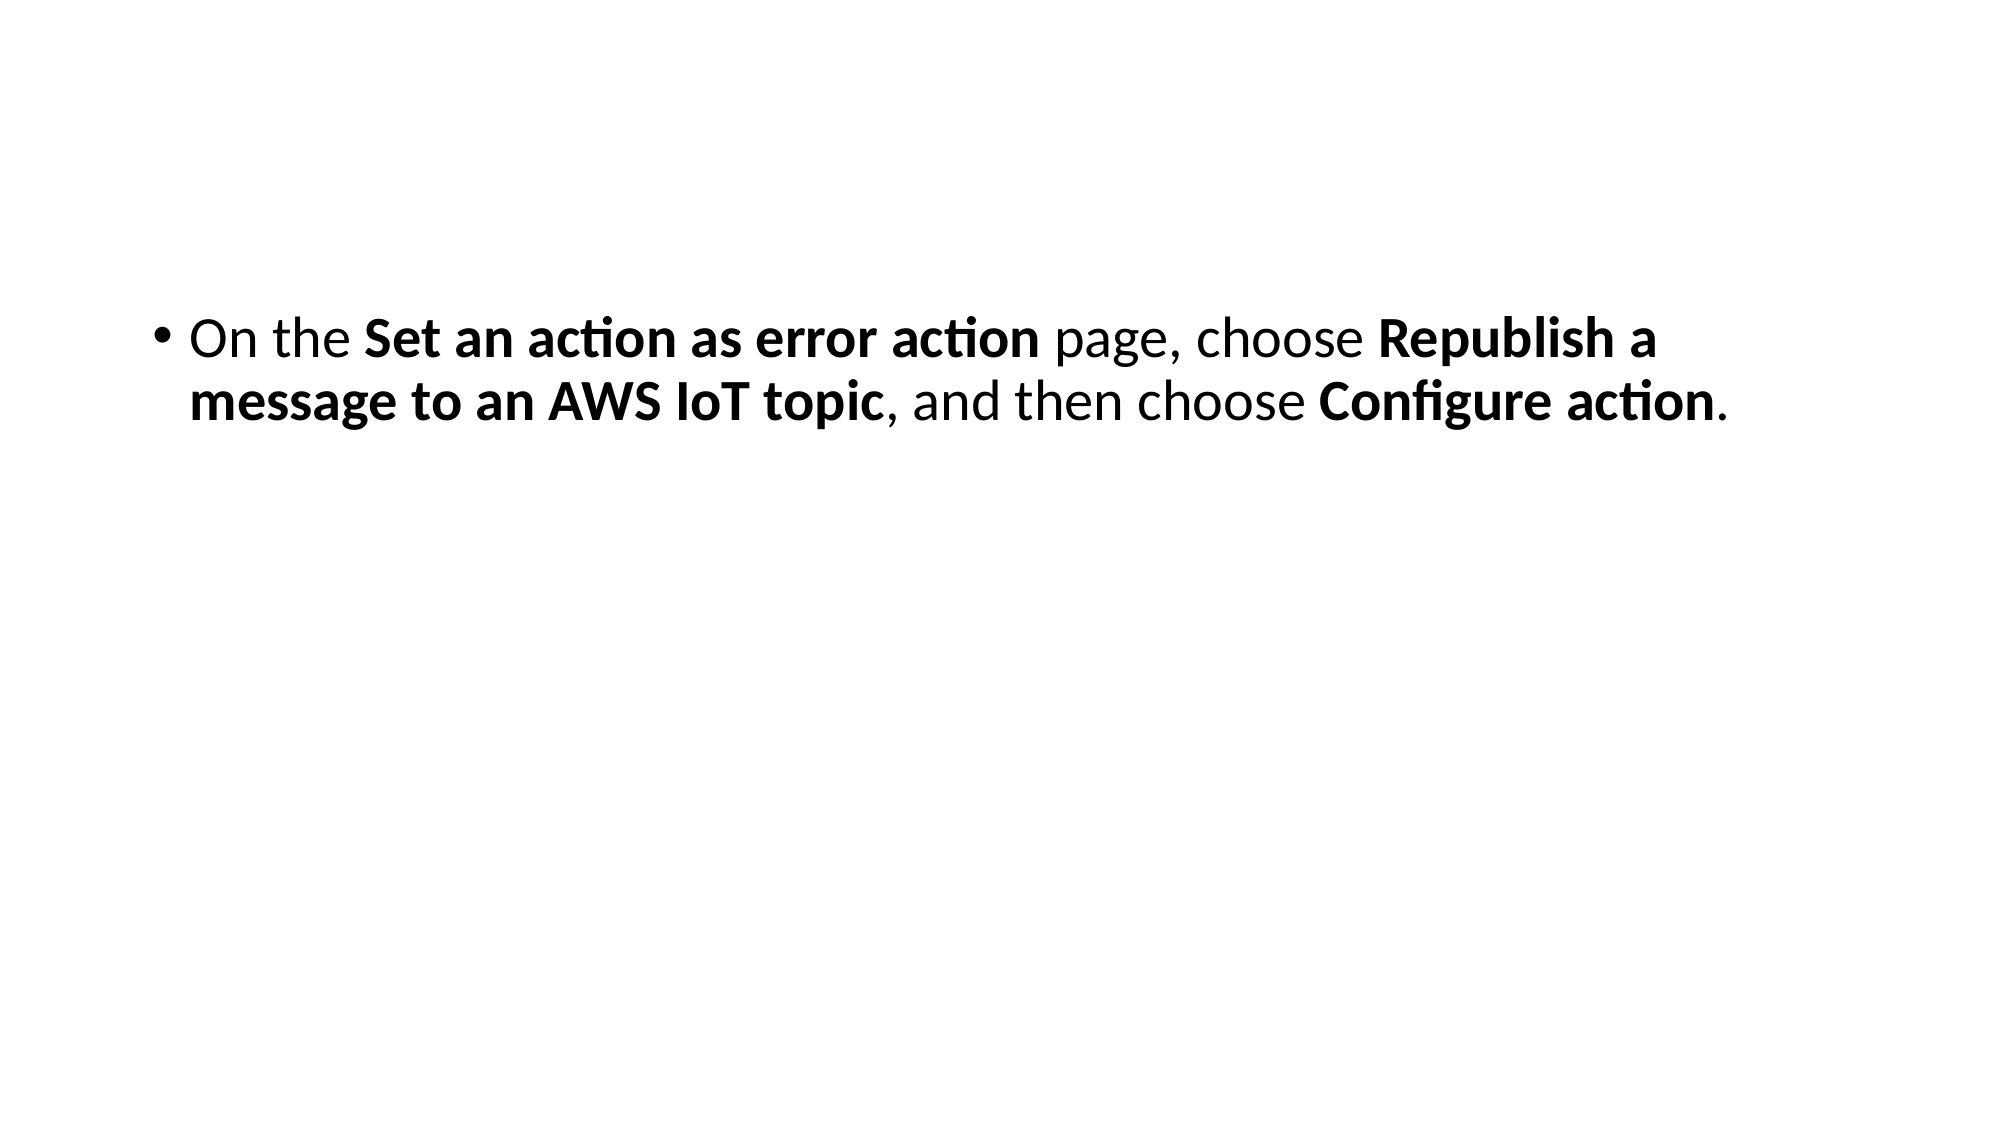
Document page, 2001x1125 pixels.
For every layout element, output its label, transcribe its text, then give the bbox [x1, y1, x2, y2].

list On the Set an action as error action page, choose Republish a message to an AWS IoT topic, and then choose Configure action. [137, 299, 1863, 1014]
